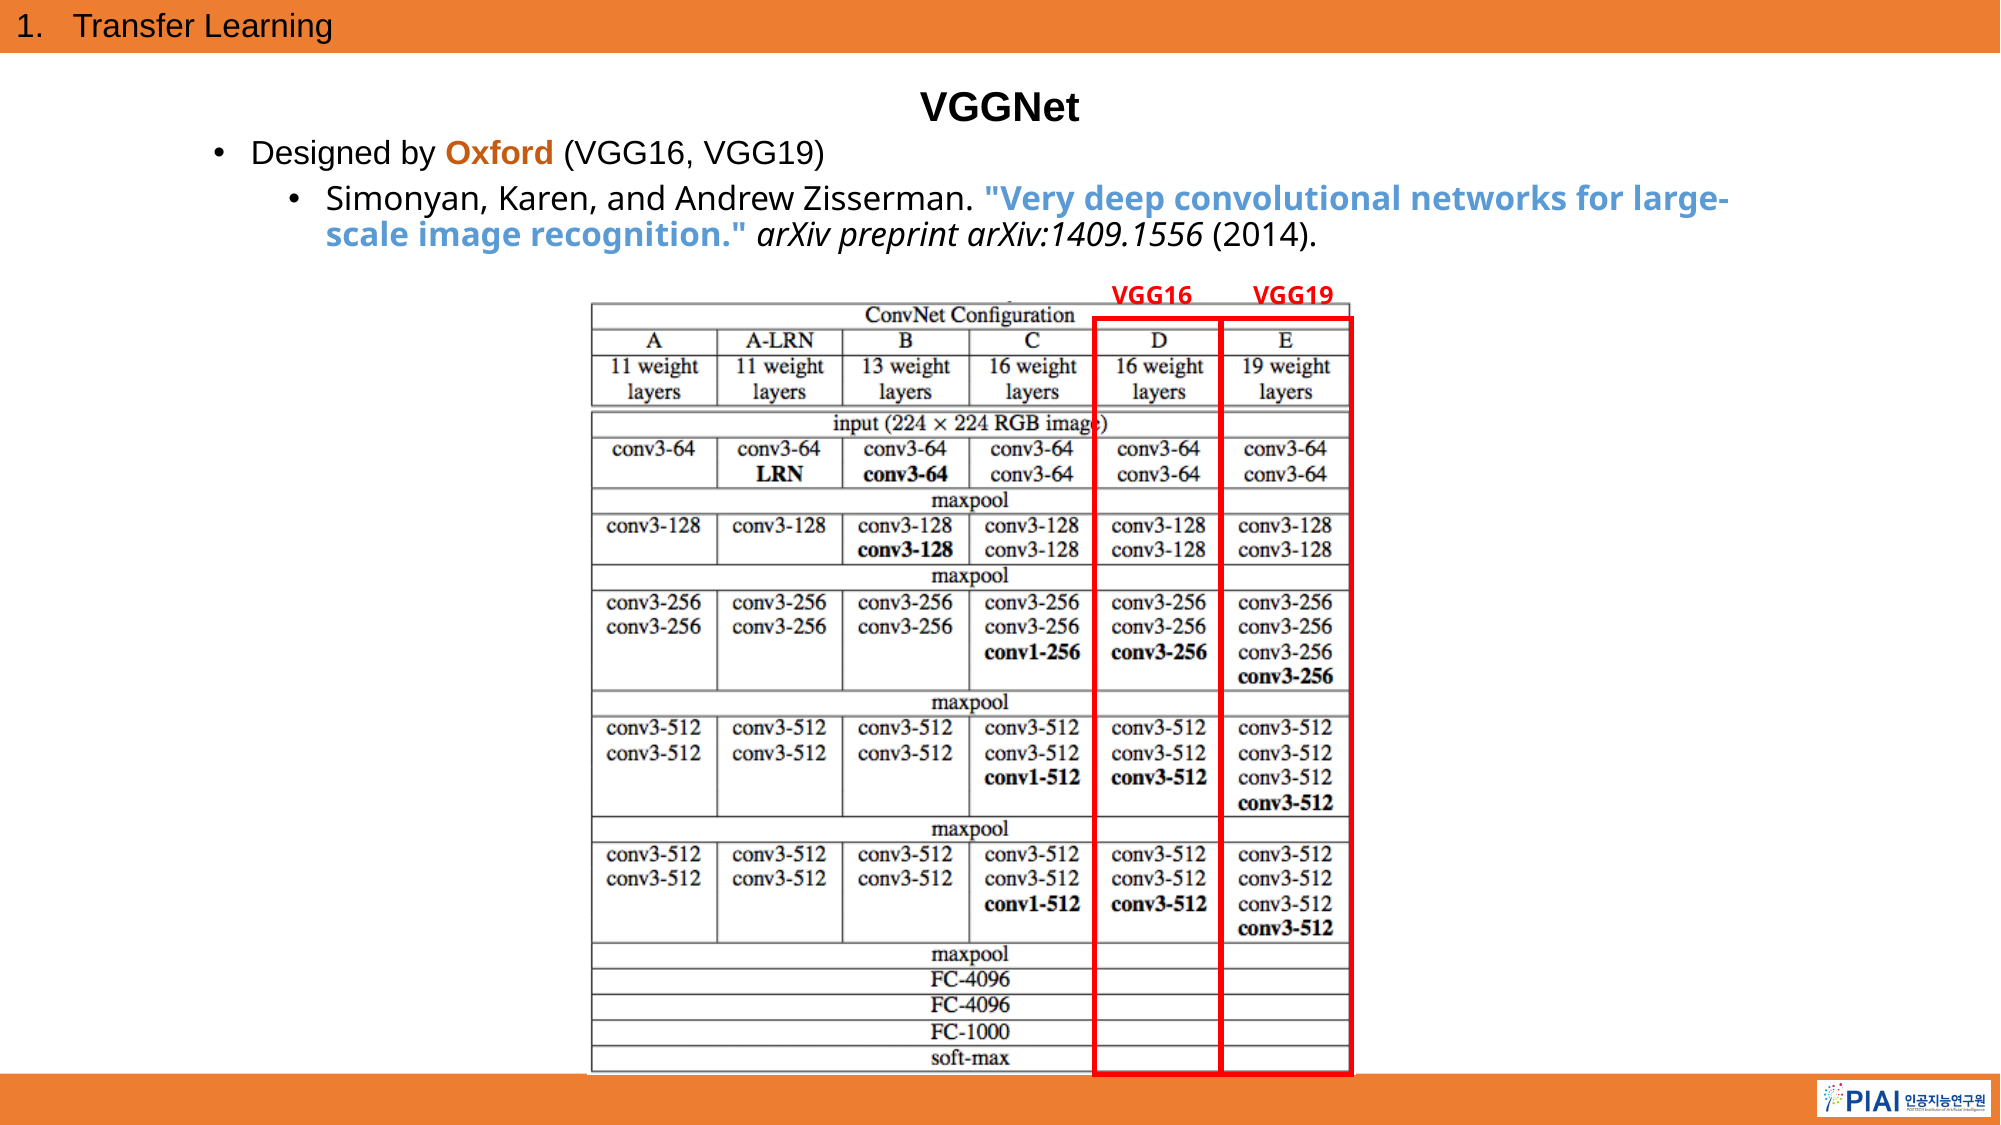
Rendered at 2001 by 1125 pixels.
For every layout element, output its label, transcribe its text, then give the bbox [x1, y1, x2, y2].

picture [587, 301, 1356, 1075]
slide_number 45 [137, 1055, 588, 1115]
text_box VGG16 [1093, 272, 1212, 301]
text_box VGG19 [1231, 272, 1356, 301]
text_box [0, 0, 2000, 54]
text_box VGGNet [323, 72, 1677, 128]
picture [1817, 1080, 1991, 1117]
list Designed by Oxford (VGG16, VGG19) Simonyan, Karen, and Andrew Zisserman. "Very deep convolutional networks for large-scale image recognition." arXiv preprint arXiv:1409.1556 (2014). [198, 128, 1783, 446]
text_box Transfer Learning [1, 0, 848, 52]
